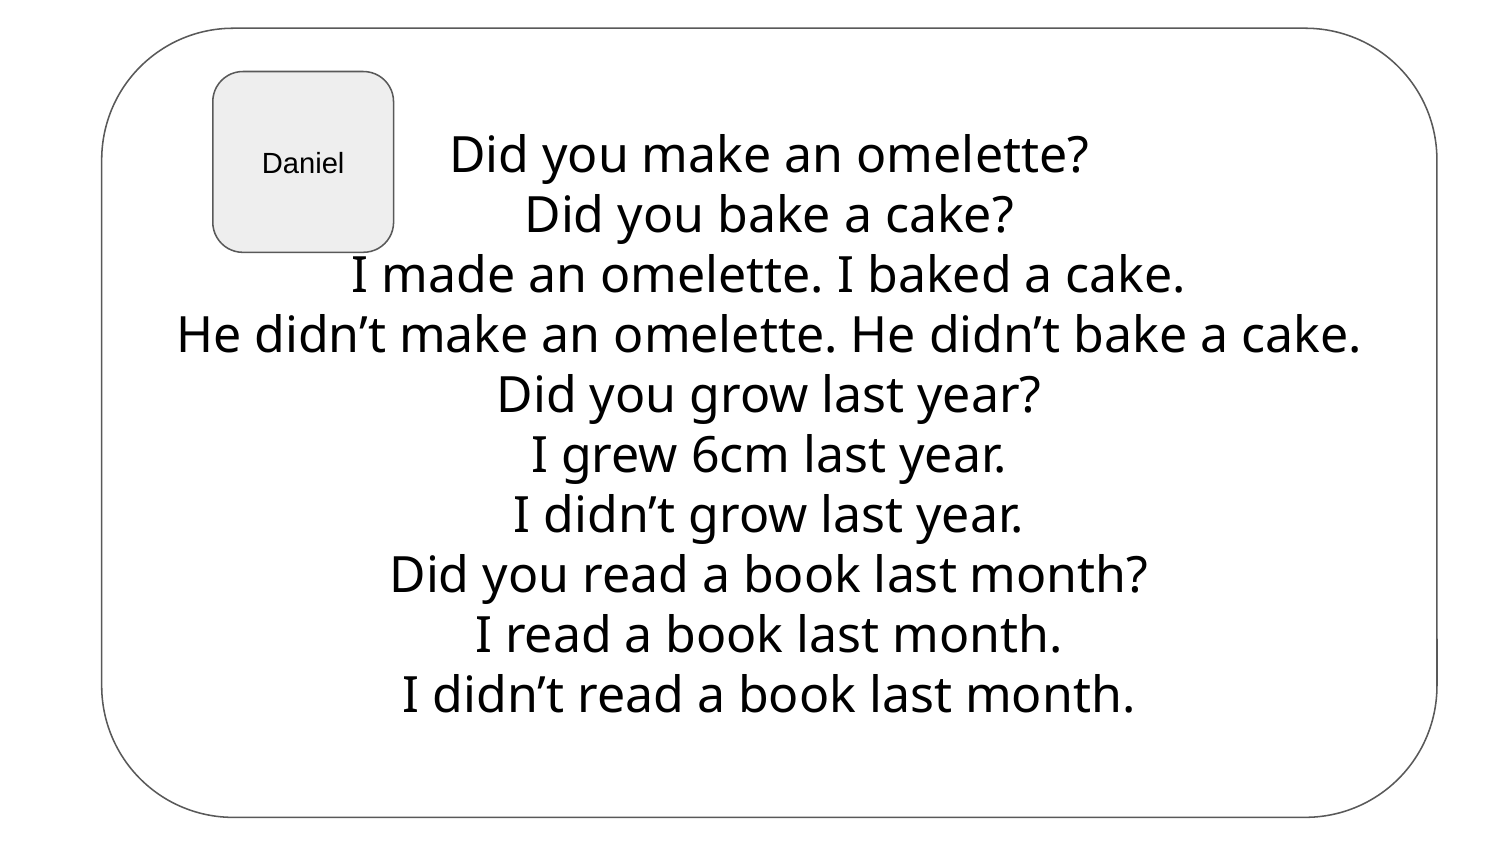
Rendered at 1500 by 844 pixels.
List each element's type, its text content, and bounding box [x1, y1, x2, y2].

text_box Daniel [212, 71, 394, 253]
text_box Did you make an omelette? Did you bake a cake? I made an omelette. I baked a cake. He didn’t make an omelette. He didn’t bake a cake. Did you grow last year? I grew 6cm last year. I didn’t grow last year. Did you read a book last month? I read a book last month. I didn’t read a book last month. [101, 28, 1437, 818]
